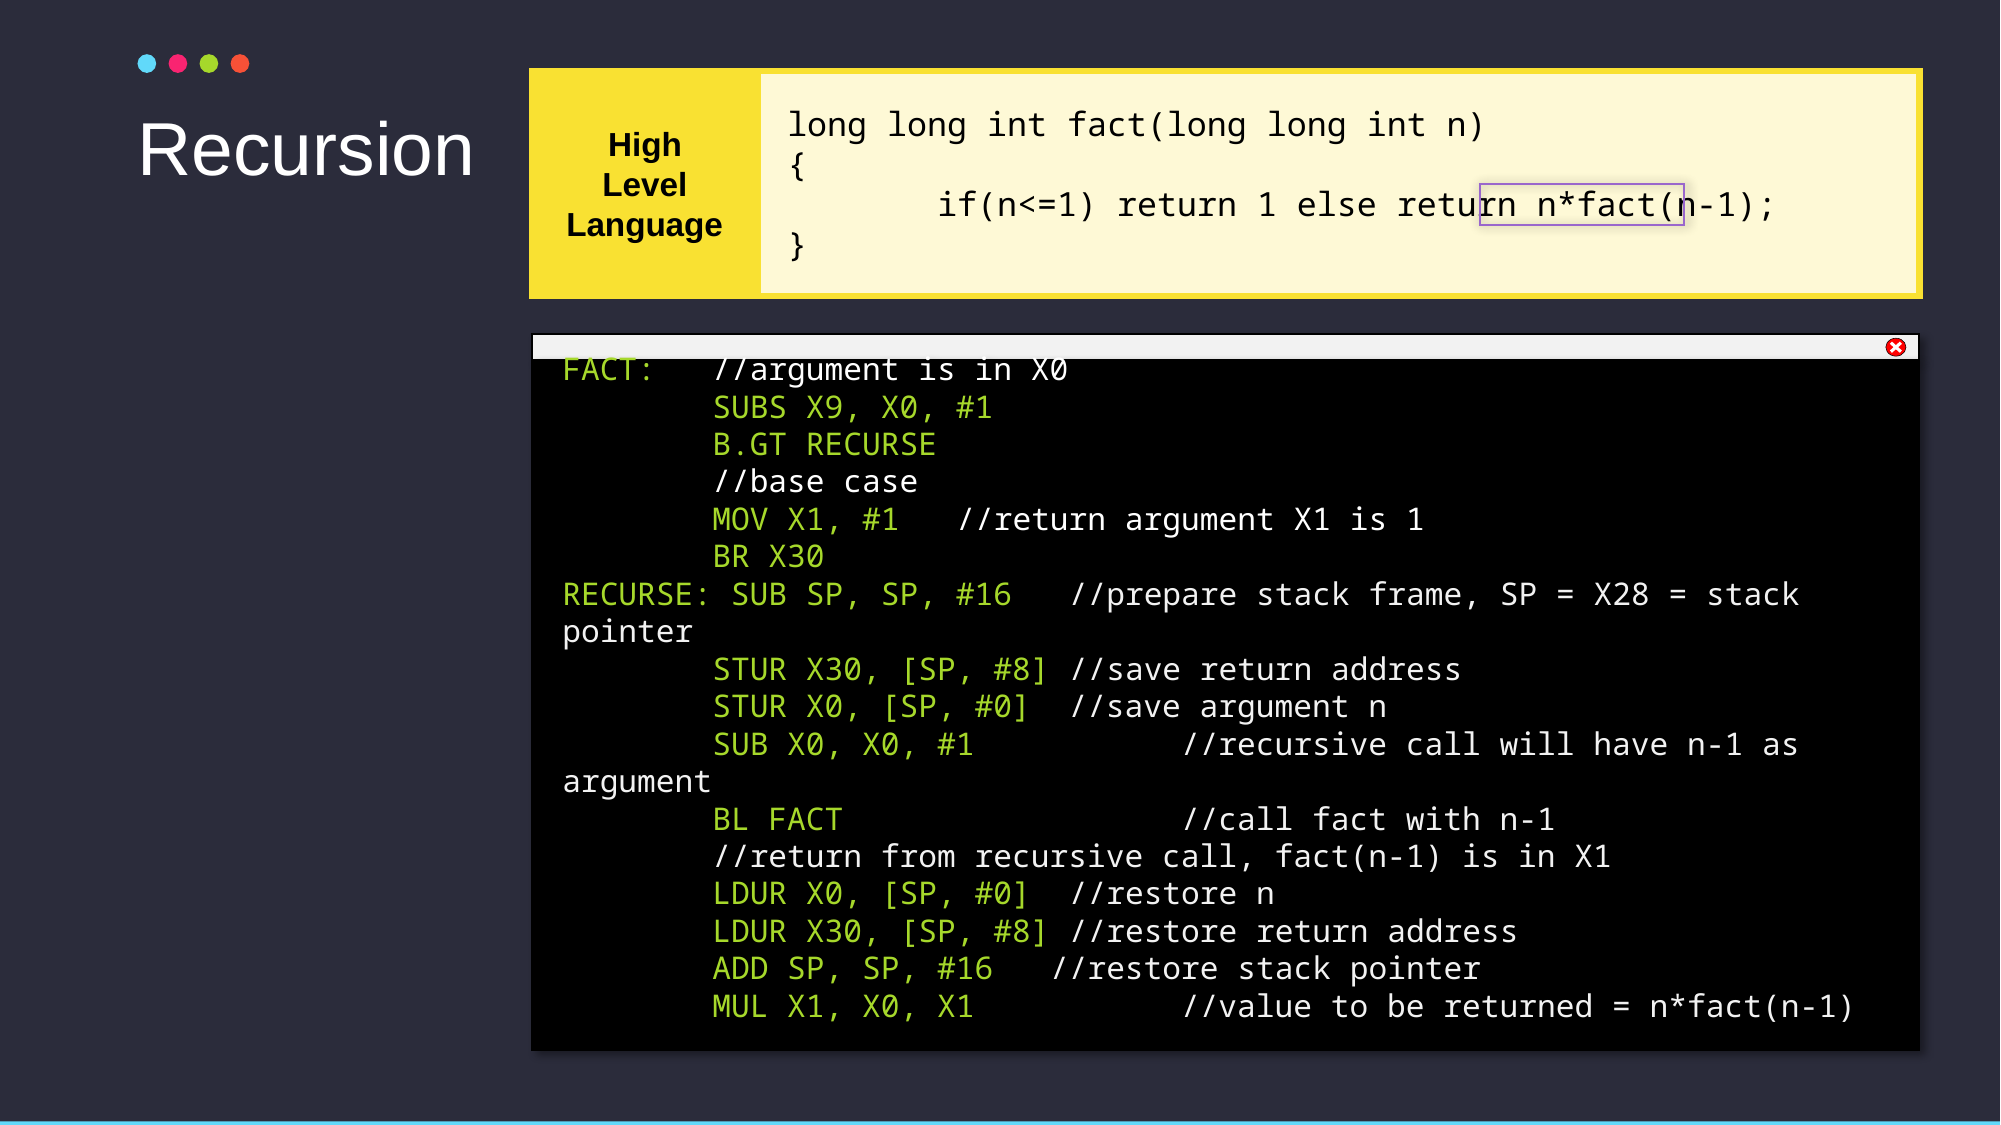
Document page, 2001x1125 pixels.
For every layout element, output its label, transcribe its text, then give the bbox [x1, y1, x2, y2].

title Recursion [137, 111, 531, 193]
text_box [1885, 338, 1906, 357]
text_box FACT: //argument is in X0 SUBS X9, X0, #1 B.GT RECURSE //base case MOV X1, #1 //return argument X1 is 1 BR X30 //return RECURSE: SUB SP, SP, #16 //prepare stack frame, SP = X28 = stack pointer STUR X30, [SP, #8] //save return address STUR X0, [SP, #0] //save argument n SUB X0, X0, #1 //recursive call will have n-1 as argument BL FACT //call fact with n-1 //return from recursive call, fact(n-1) is in X1 LDUR X0, [SP, #0] //restore n LDUR X30, [SP, #8] //restore return address ADD SP, SP, #16 //restore stack pointer MUL X1, X0, X1 //value to be returned = n*fact(n-1) BR X30 //return [531, 359, 1920, 1051]
text_box [531, 333, 1920, 359]
text_box High Level Language [531, 70, 756, 297]
text_box [1479, 183, 1685, 226]
text_box long long int fact(long long int n) { if(n<=1) return 1 else return n*fact(n-1); } [756, 70, 1920, 297]
